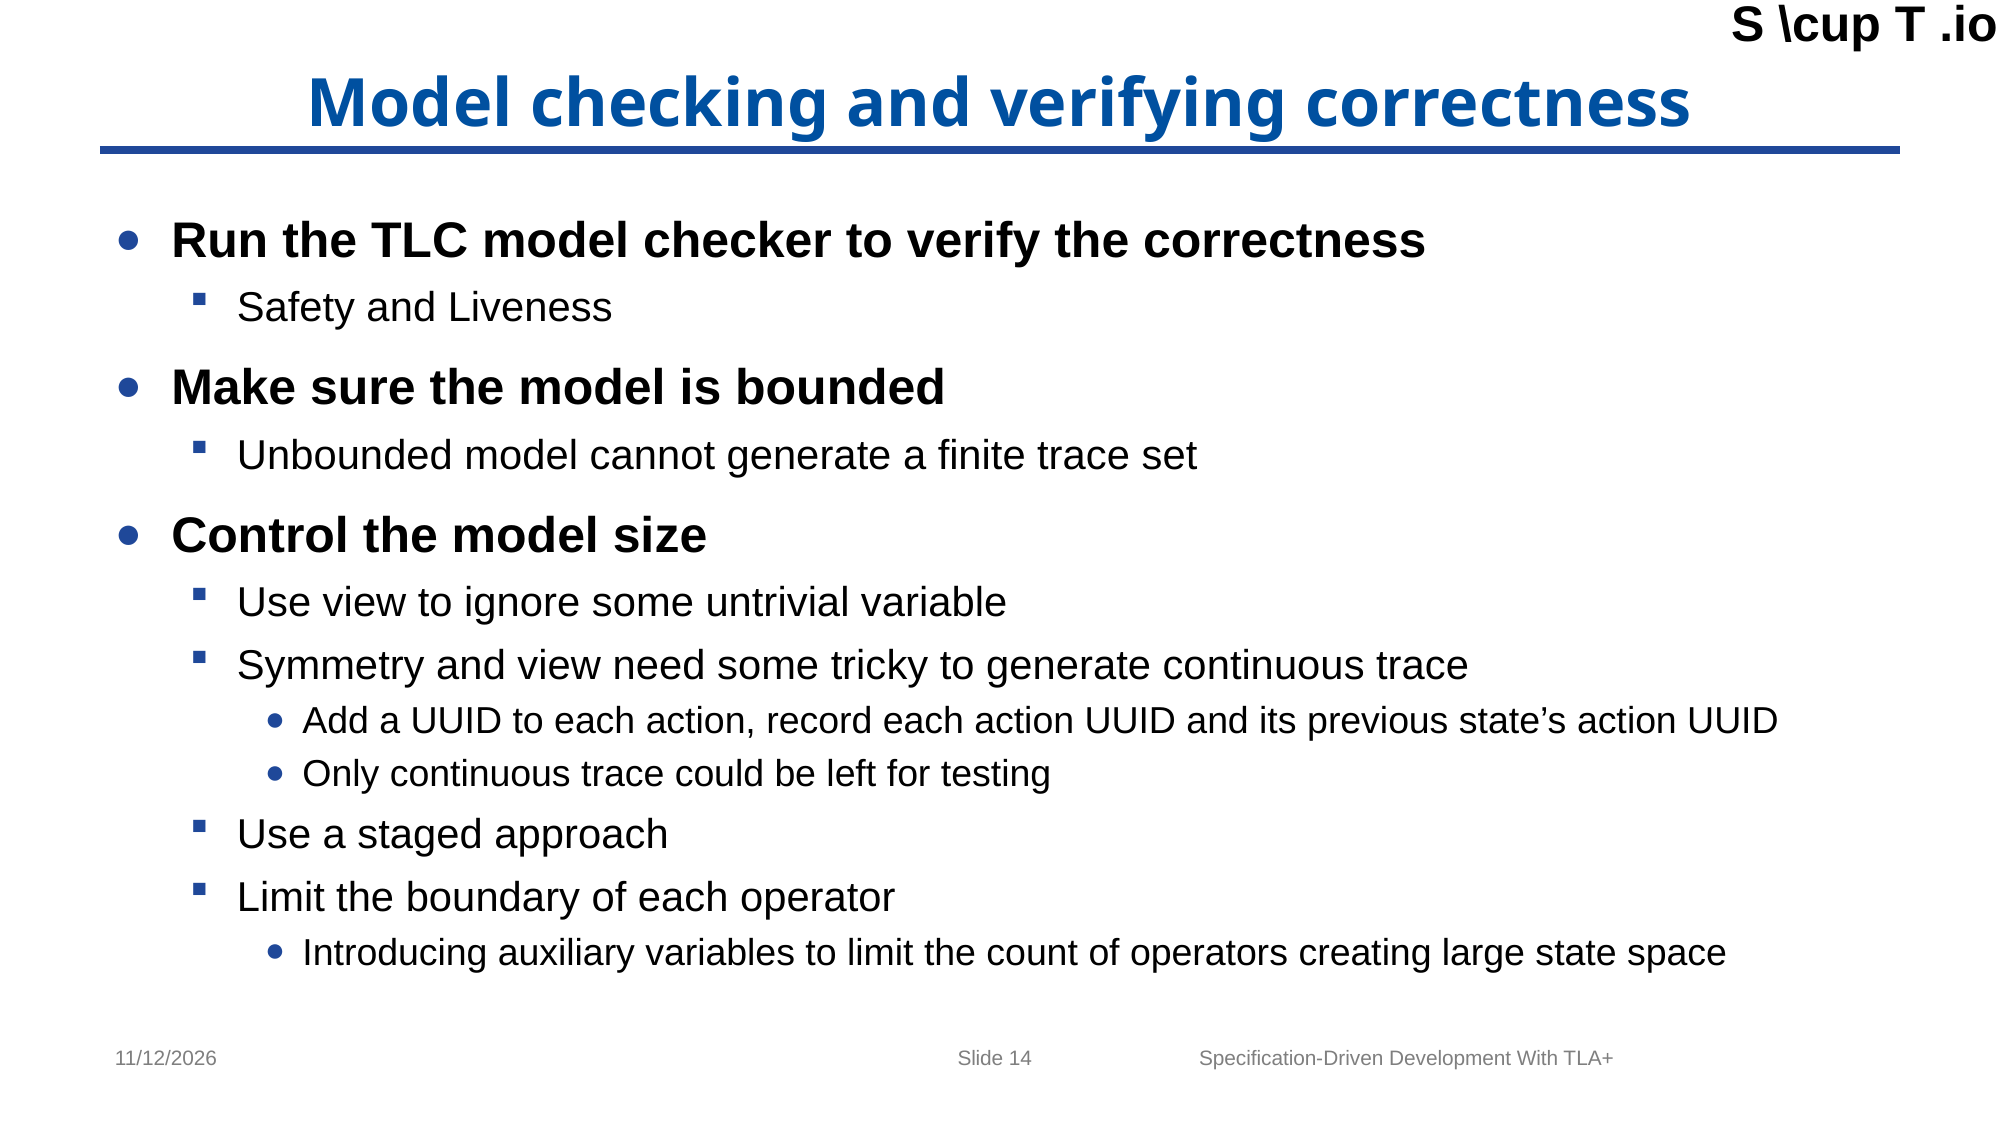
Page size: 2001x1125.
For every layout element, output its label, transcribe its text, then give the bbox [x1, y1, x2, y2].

footer Specification-Driven Development With TLA+ [1165, 1037, 1648, 1103]
list Run the TLC model checker to verify the correctness Safety and Liveness Make sure the model is bounded Unbounded model cannot generate a finite trace set Control the model size Use view to ignore some untrivial variable Symmetry and view need some tricky to generate continuous trace Add a UUID to each action, record each action UUID and its previous state’s action UUID Only continuous trace could be left for testing Use a staged approach Limit the boundary of each operator Introducing auxiliary variables to limit the count of operators creating large state space [99, 200, 1900, 1005]
title Model checking and verifying correctness [99, 50, 1900, 150]
slide_number Slide 14 [926, 1037, 1047, 1103]
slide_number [99, 1037, 567, 1103]
